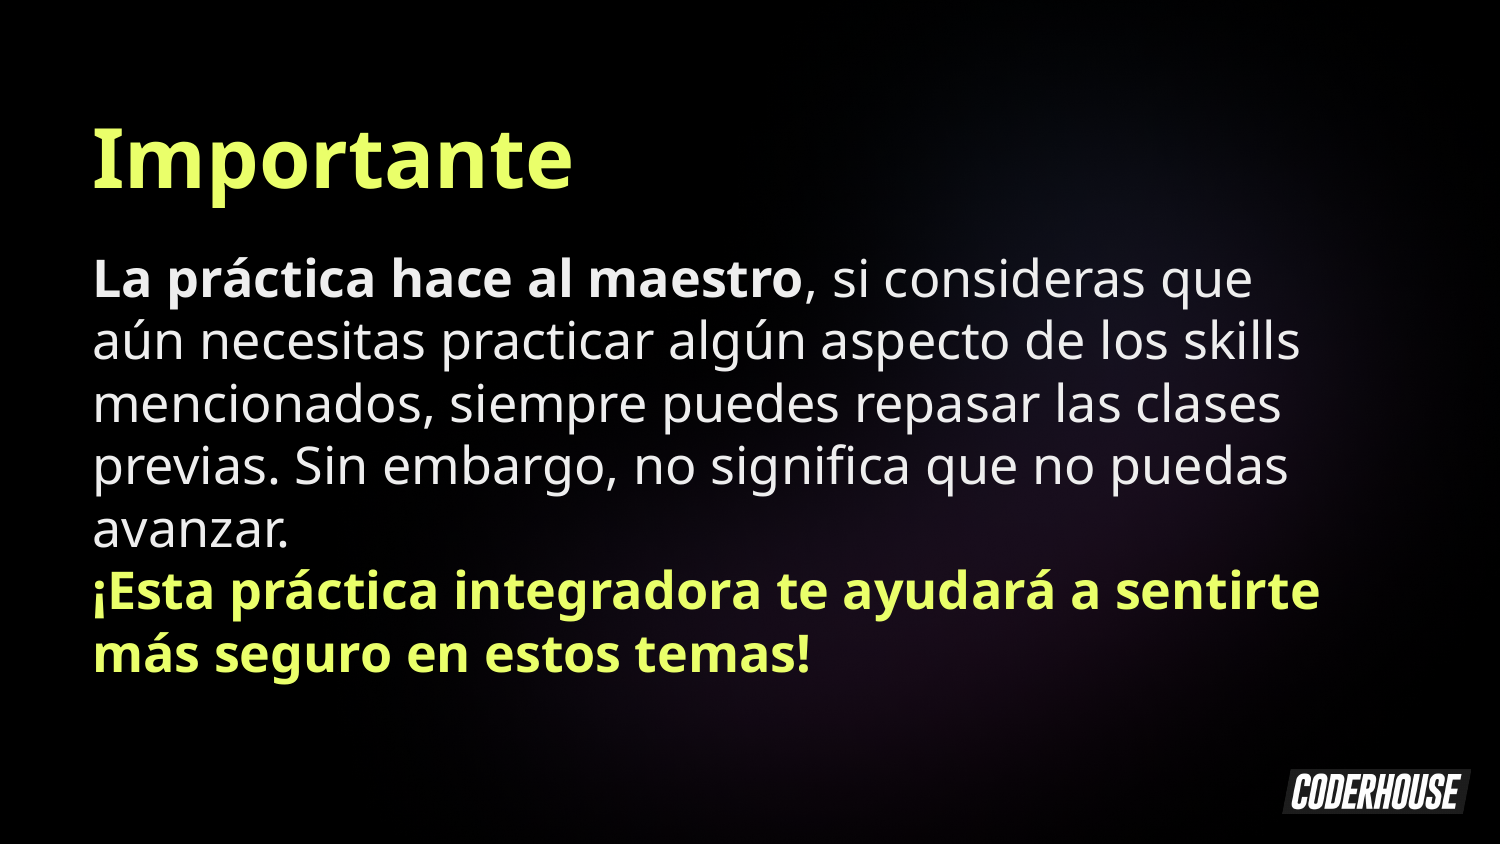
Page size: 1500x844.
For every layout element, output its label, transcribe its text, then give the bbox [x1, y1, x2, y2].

picture [0, 0, 1500, 844]
text_box Importante [77, 101, 1414, 222]
text_box La práctica hace al maestro, si consideras que aún necesitas practicar algún aspecto de los skills mencionados, siempre puedes repasar las clases previas. Sin embargo, no significa que no puedas avanzar. ¡Esta práctica integradora te ayudará a sentirte más seguro en estos temas! [77, 230, 1342, 698]
